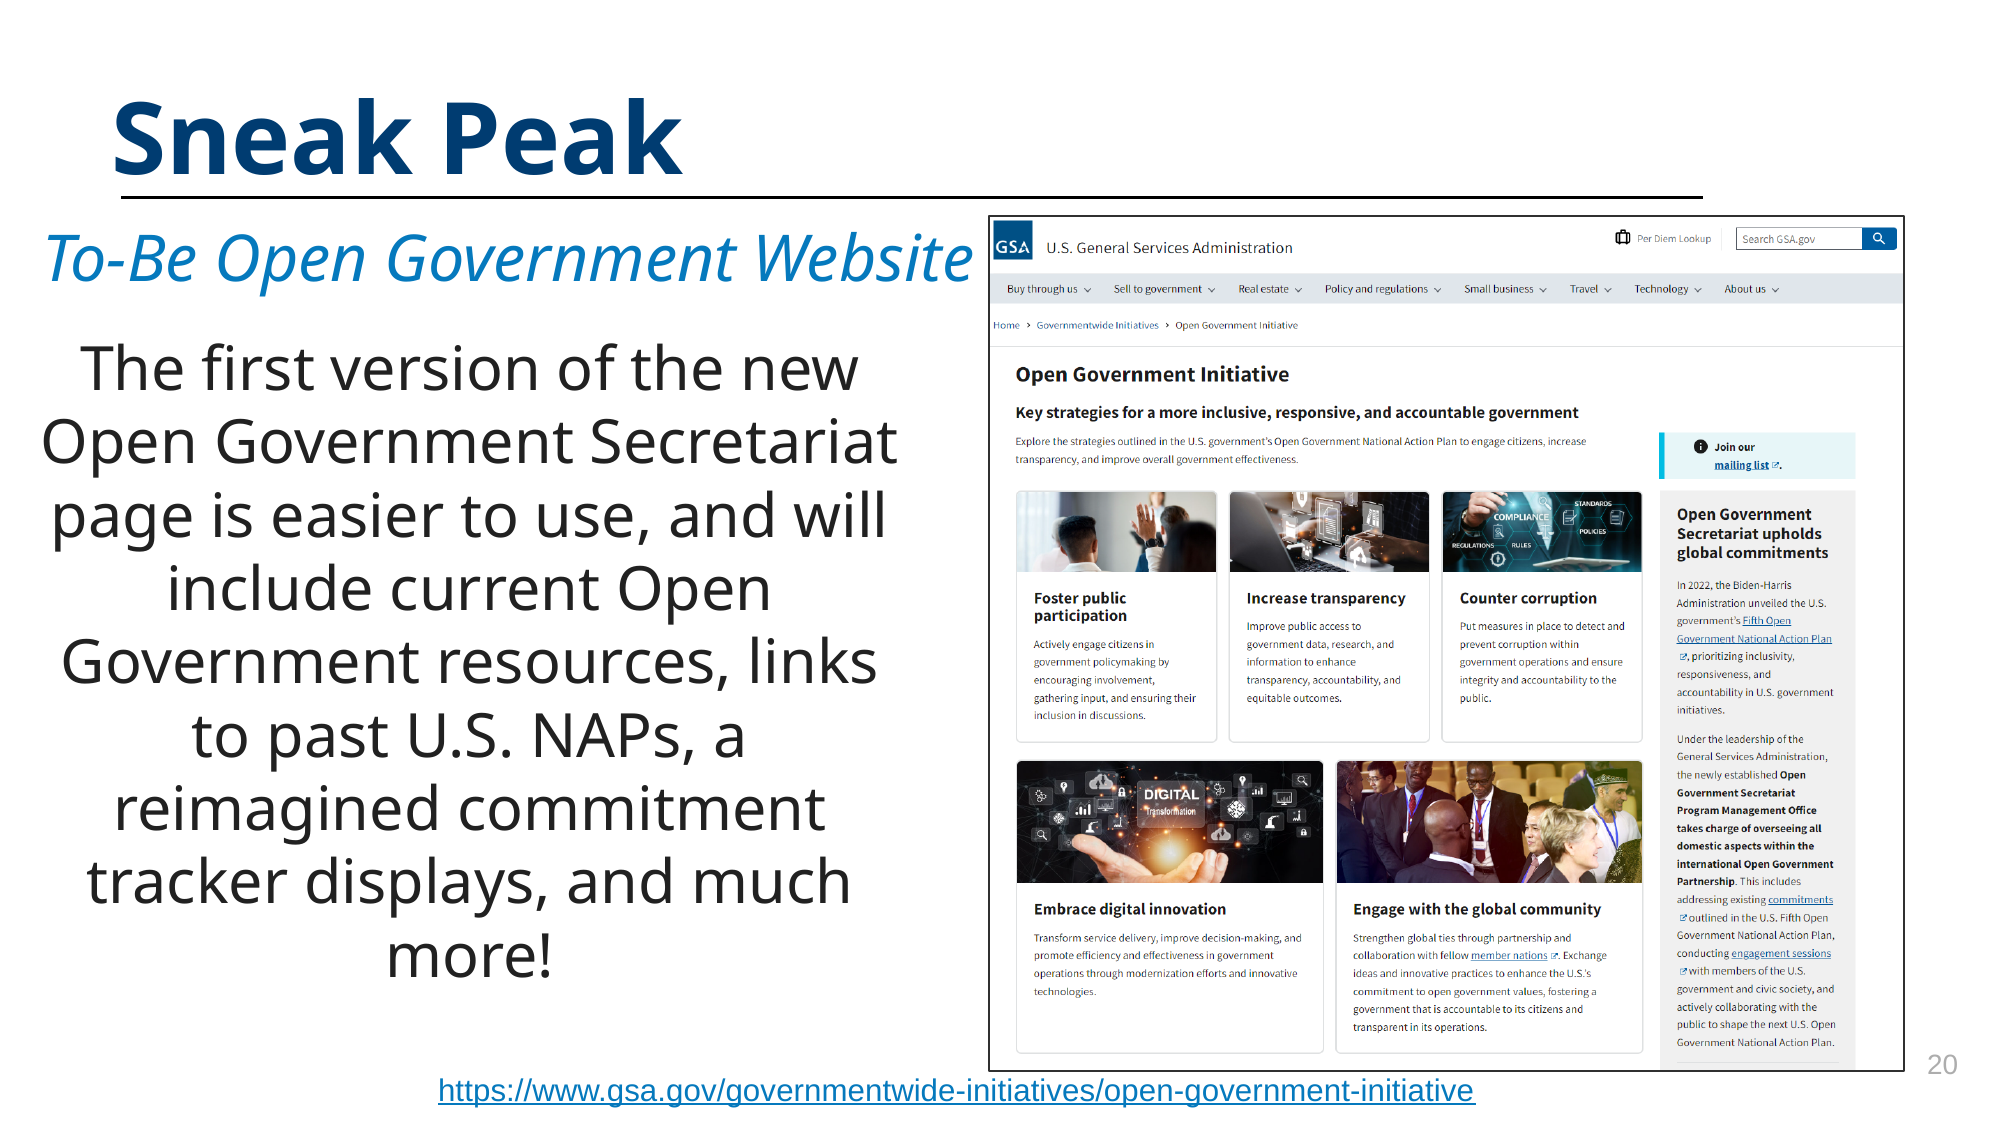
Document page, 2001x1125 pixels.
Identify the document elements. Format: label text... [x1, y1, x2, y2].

subtitle To-Be Open Government Website [27, 190, 1854, 277]
text_box The first version of the new Open Government Secretariat page is easier to use, and will include current Open Government resources, links to past U.S. NAPs, a reimagined commitment tracker displays, and much more! [9, 299, 930, 1020]
slide_number 20 [1870, 1019, 1974, 1106]
title Sneak Peak [96, 17, 1854, 190]
text_box https://www.gsa.gov/governmentwide-initiatives/open-government-initiative [44, 1054, 1870, 1123]
picture [989, 216, 1904, 1071]
